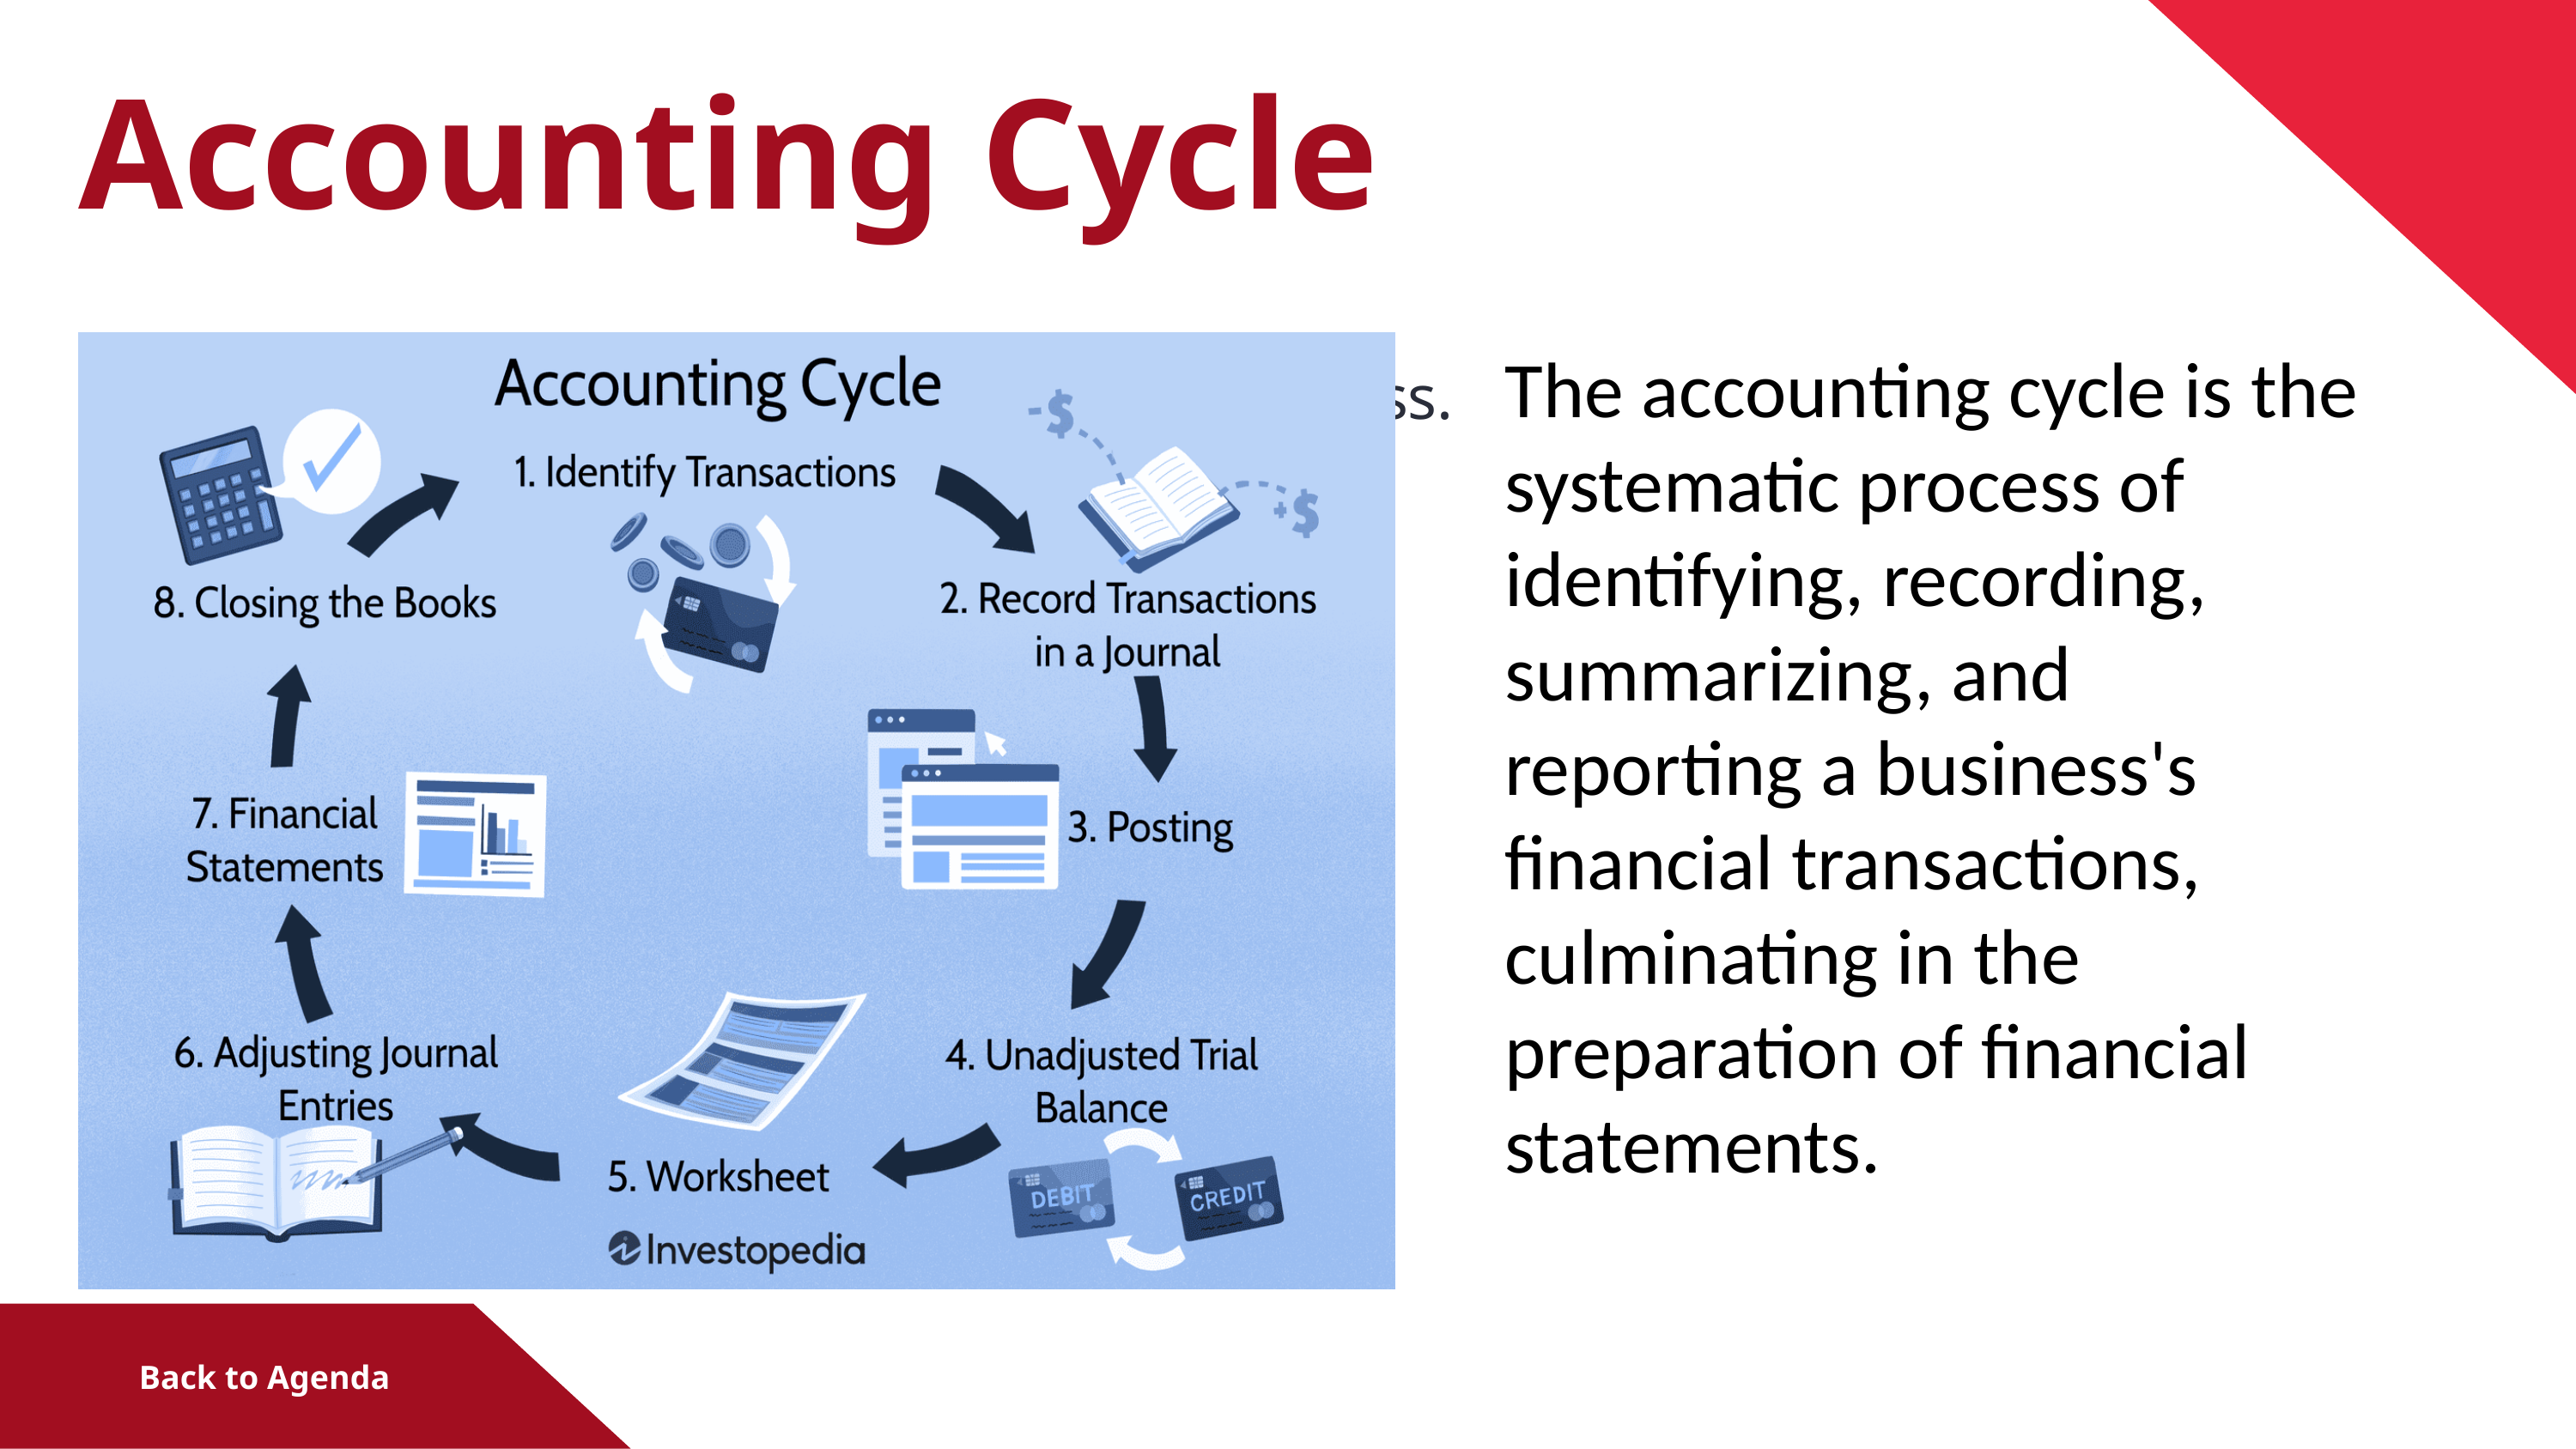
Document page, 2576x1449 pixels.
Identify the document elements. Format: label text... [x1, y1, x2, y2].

picture [78, 332, 1395, 1289]
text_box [0, 1303, 631, 1449]
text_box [2034, 0, 2576, 395]
text_box The accounting cycle is the systematic process of identifying, recording, summarizing, and reporting a business's financial transactions, culminating in the preparation of financial statements. [1492, 332, 2393, 1195]
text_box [78, 56, 1727, 427]
